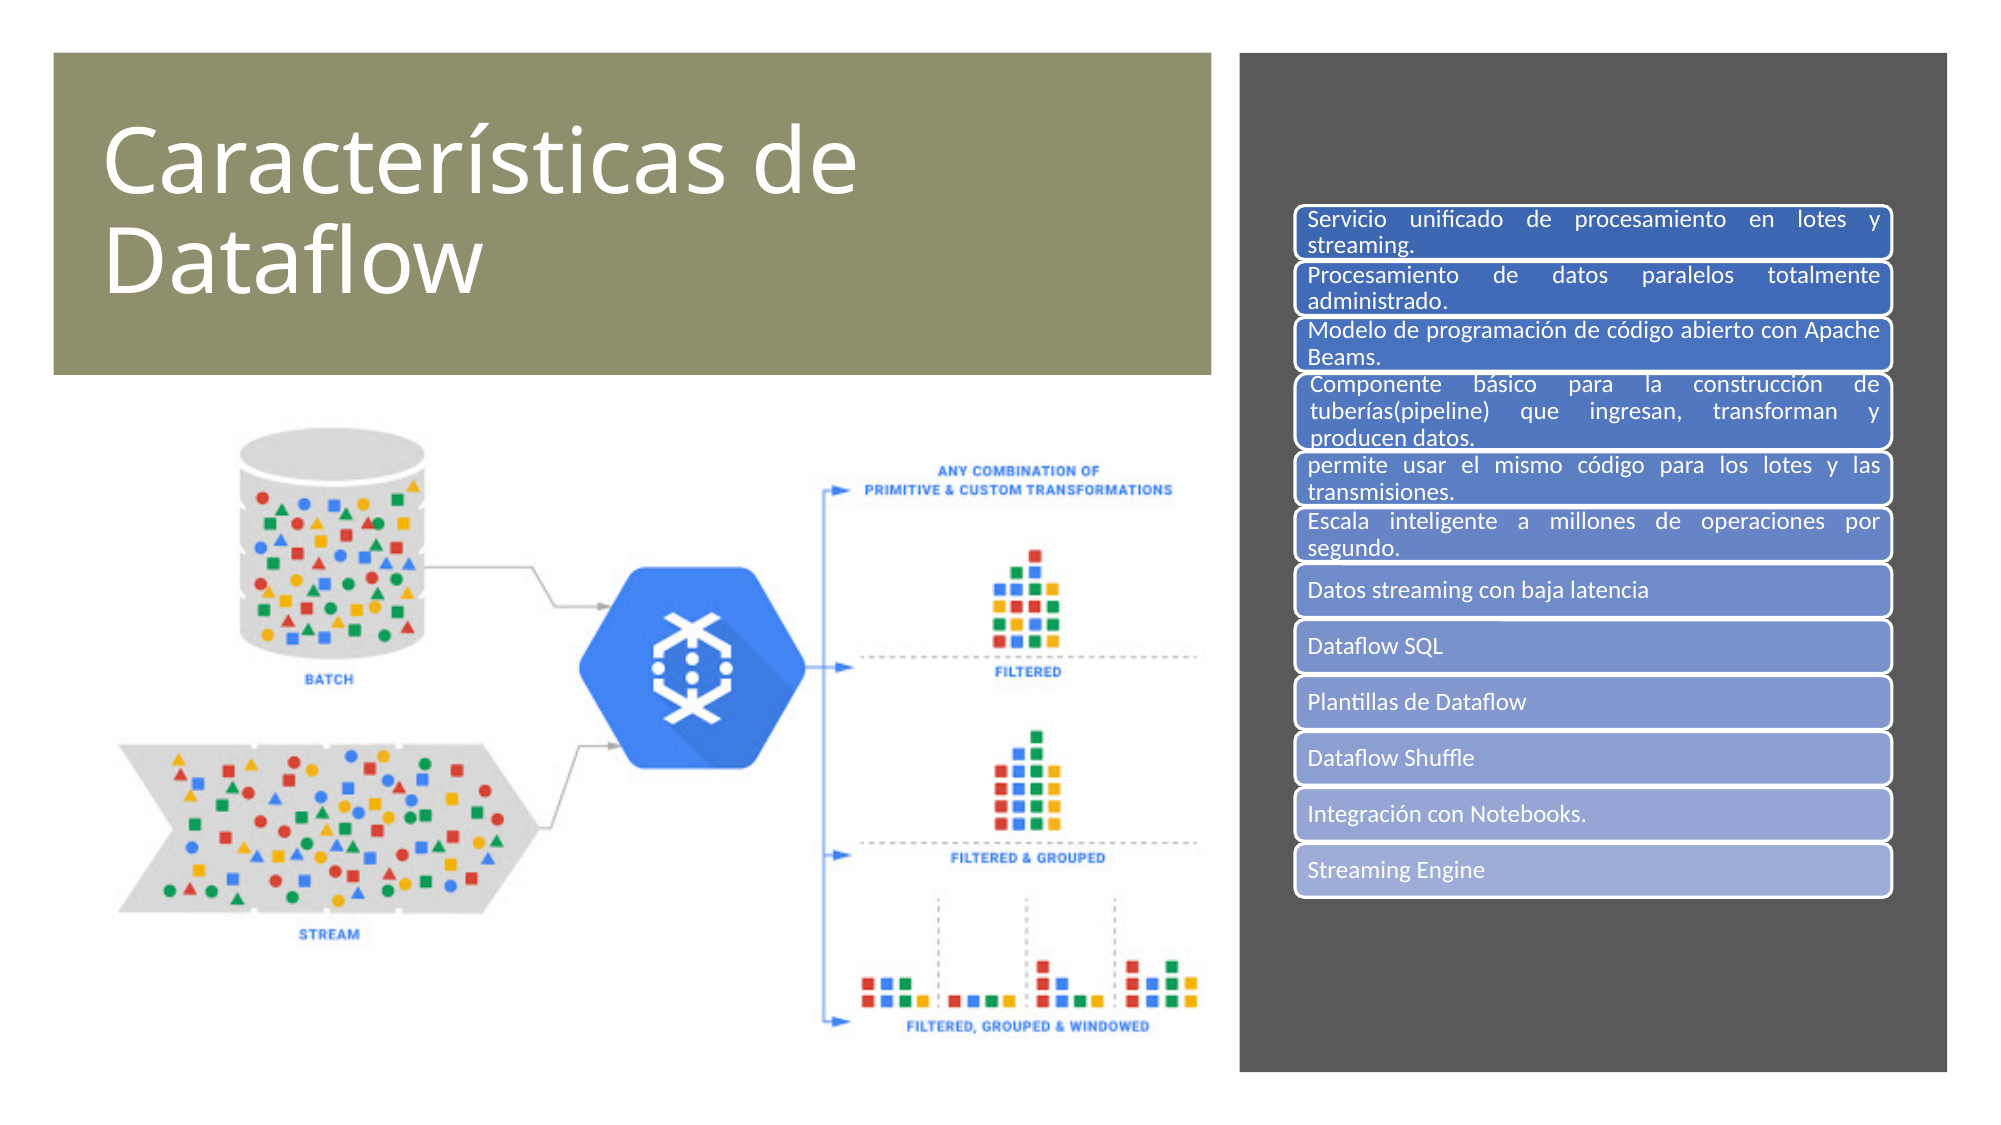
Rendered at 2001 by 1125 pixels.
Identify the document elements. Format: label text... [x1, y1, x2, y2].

text_box [1239, 52, 1948, 1073]
text_box [53, 52, 1212, 376]
title Características de Dataflow [85, 80, 1168, 348]
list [1294, 66, 1892, 1036]
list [53, 402, 1212, 1072]
